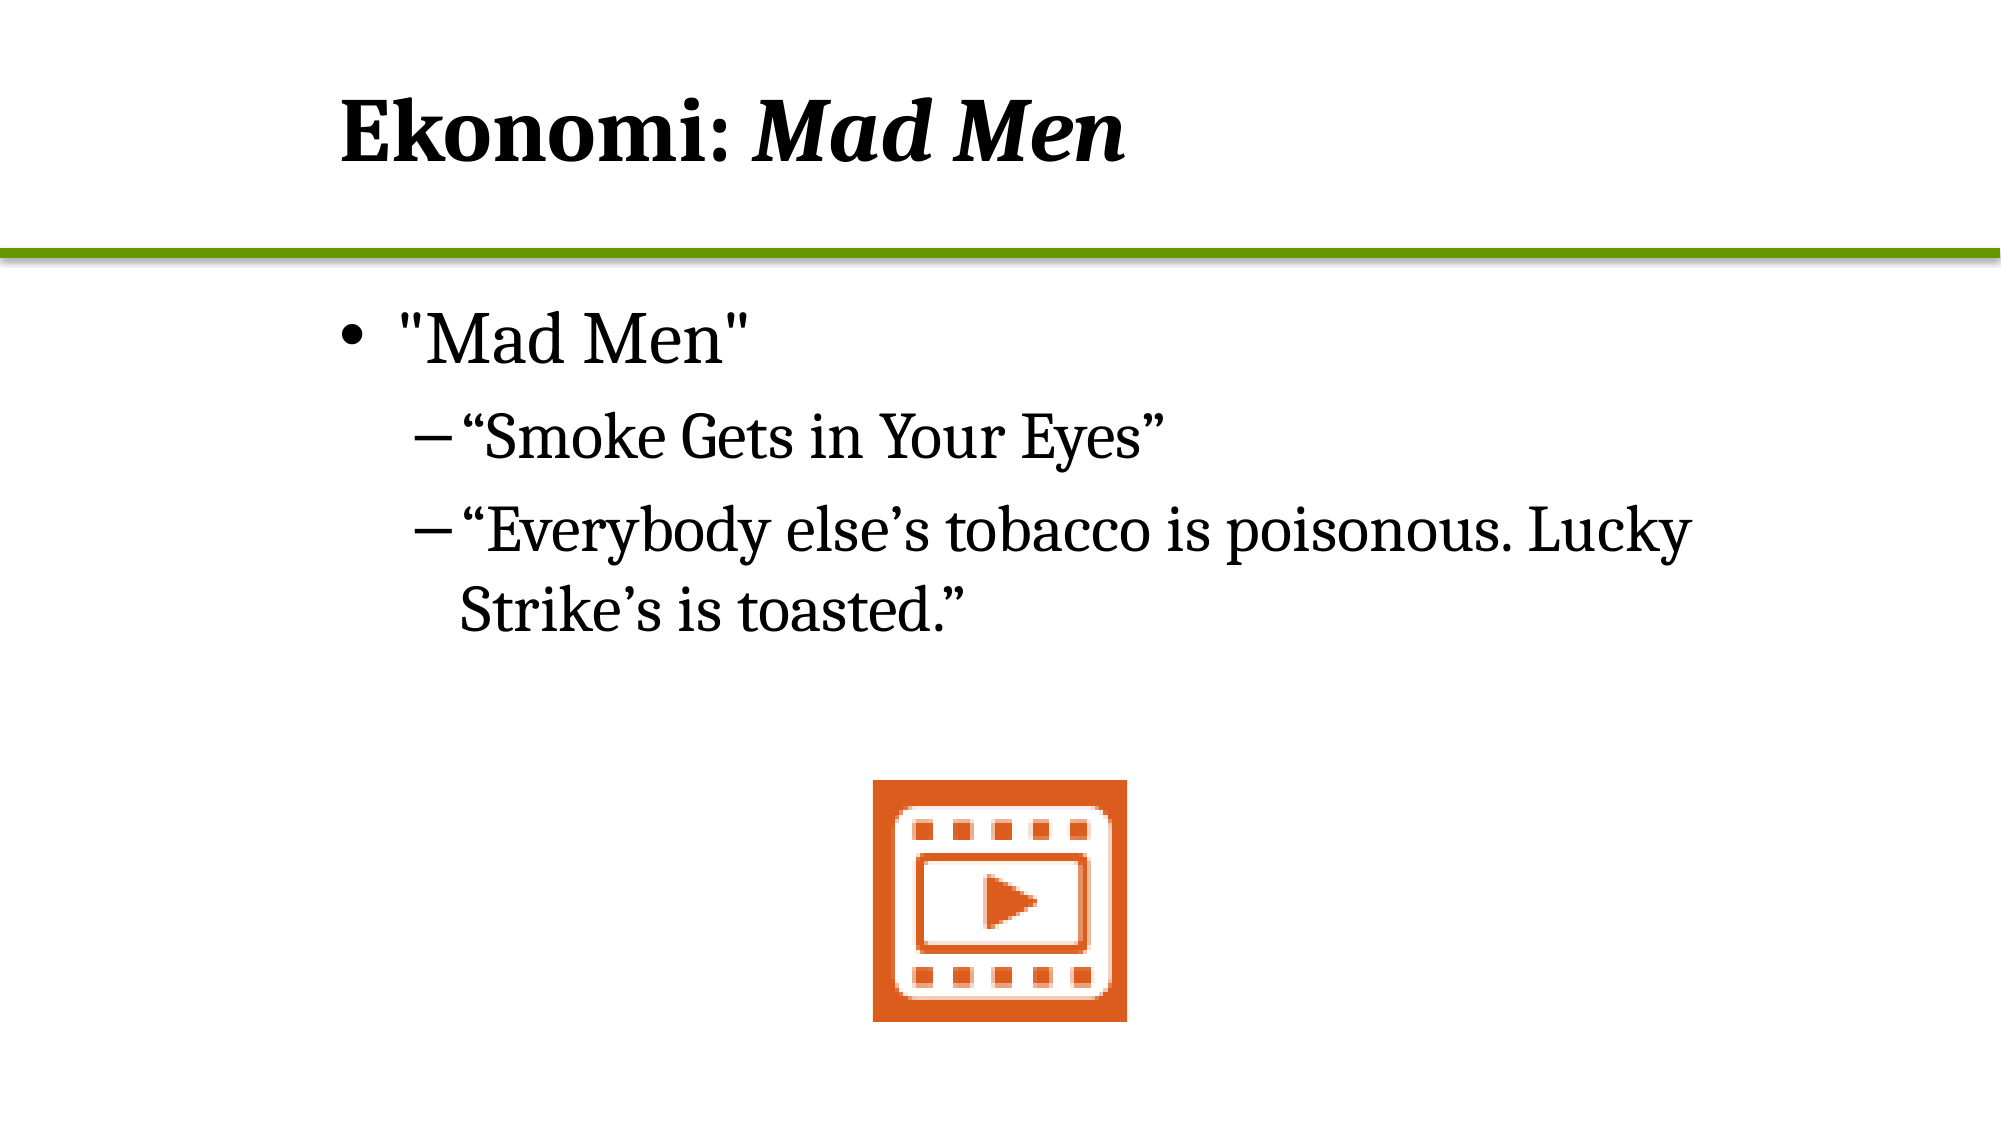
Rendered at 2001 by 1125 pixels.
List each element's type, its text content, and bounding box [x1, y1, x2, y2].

title Ekonomi: Mad Men [324, 0, 1731, 251]
picture [872, 779, 1128, 1022]
list "Mad Men" “Smoke Gets in Your Eyes” “Everybody else’s tobacco is poisonous. Lucky Strike’s is toasted.” [324, 280, 1840, 679]
